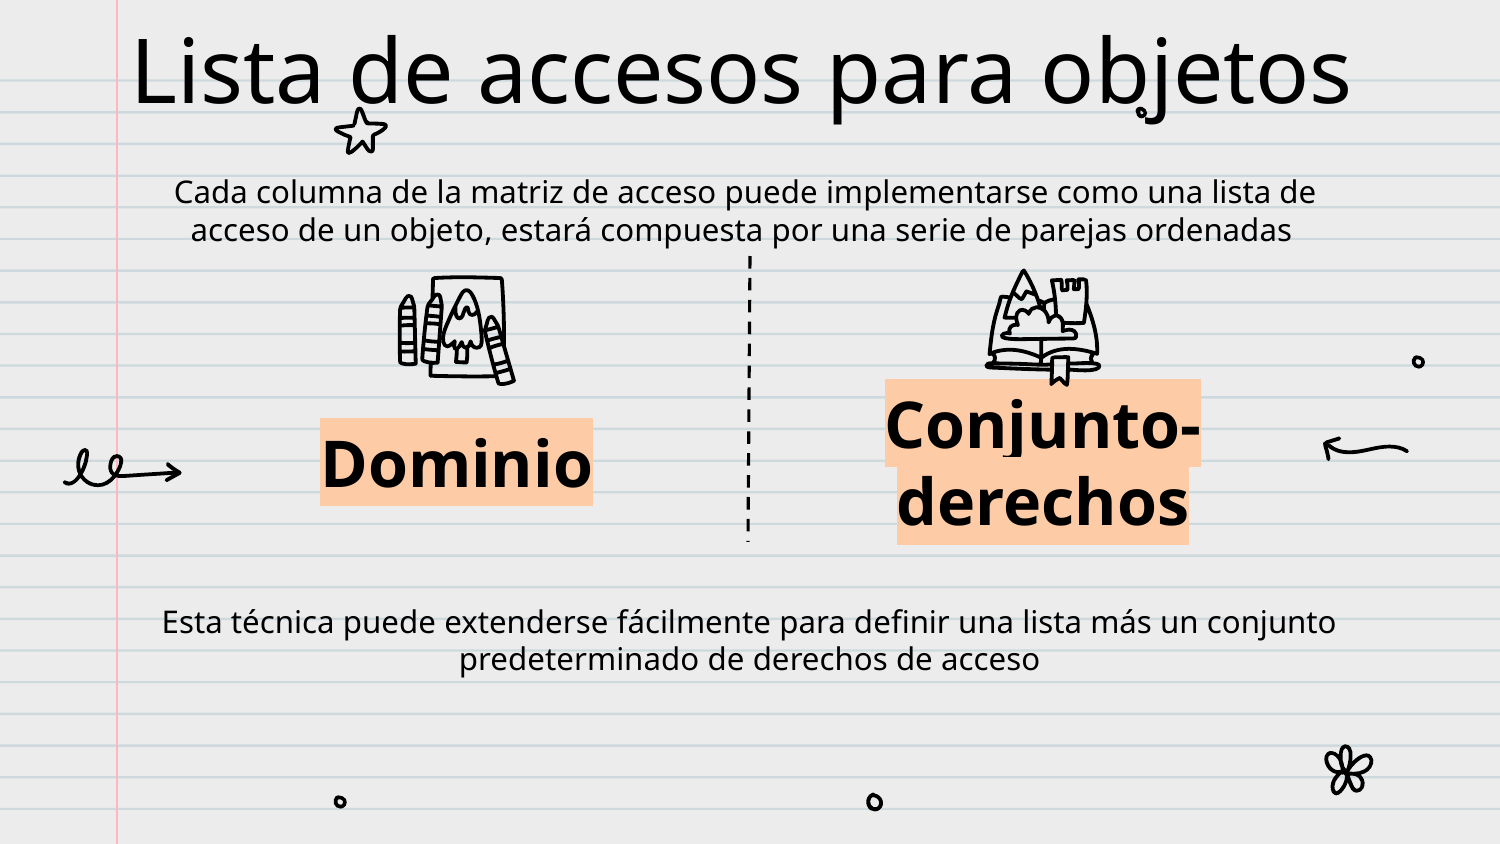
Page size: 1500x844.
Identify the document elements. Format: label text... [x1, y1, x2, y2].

subtitle Cada columna de la matriz de acceso puede implementarse como una lista de acceso de un obje­to, estará compuesta por una serie de parejas ordenadas [140, 121, 1352, 299]
title Lista de accesos para objetos [108, 31, 1375, 105]
subtitle Esta técnica puede extenderse fácilmente para definir una lista más un conjunto predetermina­do de derechos de acceso [144, 550, 1356, 729]
title Conjunto-derechos [800, 427, 1286, 496]
text_box [985, 299, 1101, 386]
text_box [747, 255, 751, 543]
title Dominio [214, 427, 700, 496]
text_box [398, 275, 516, 386]
